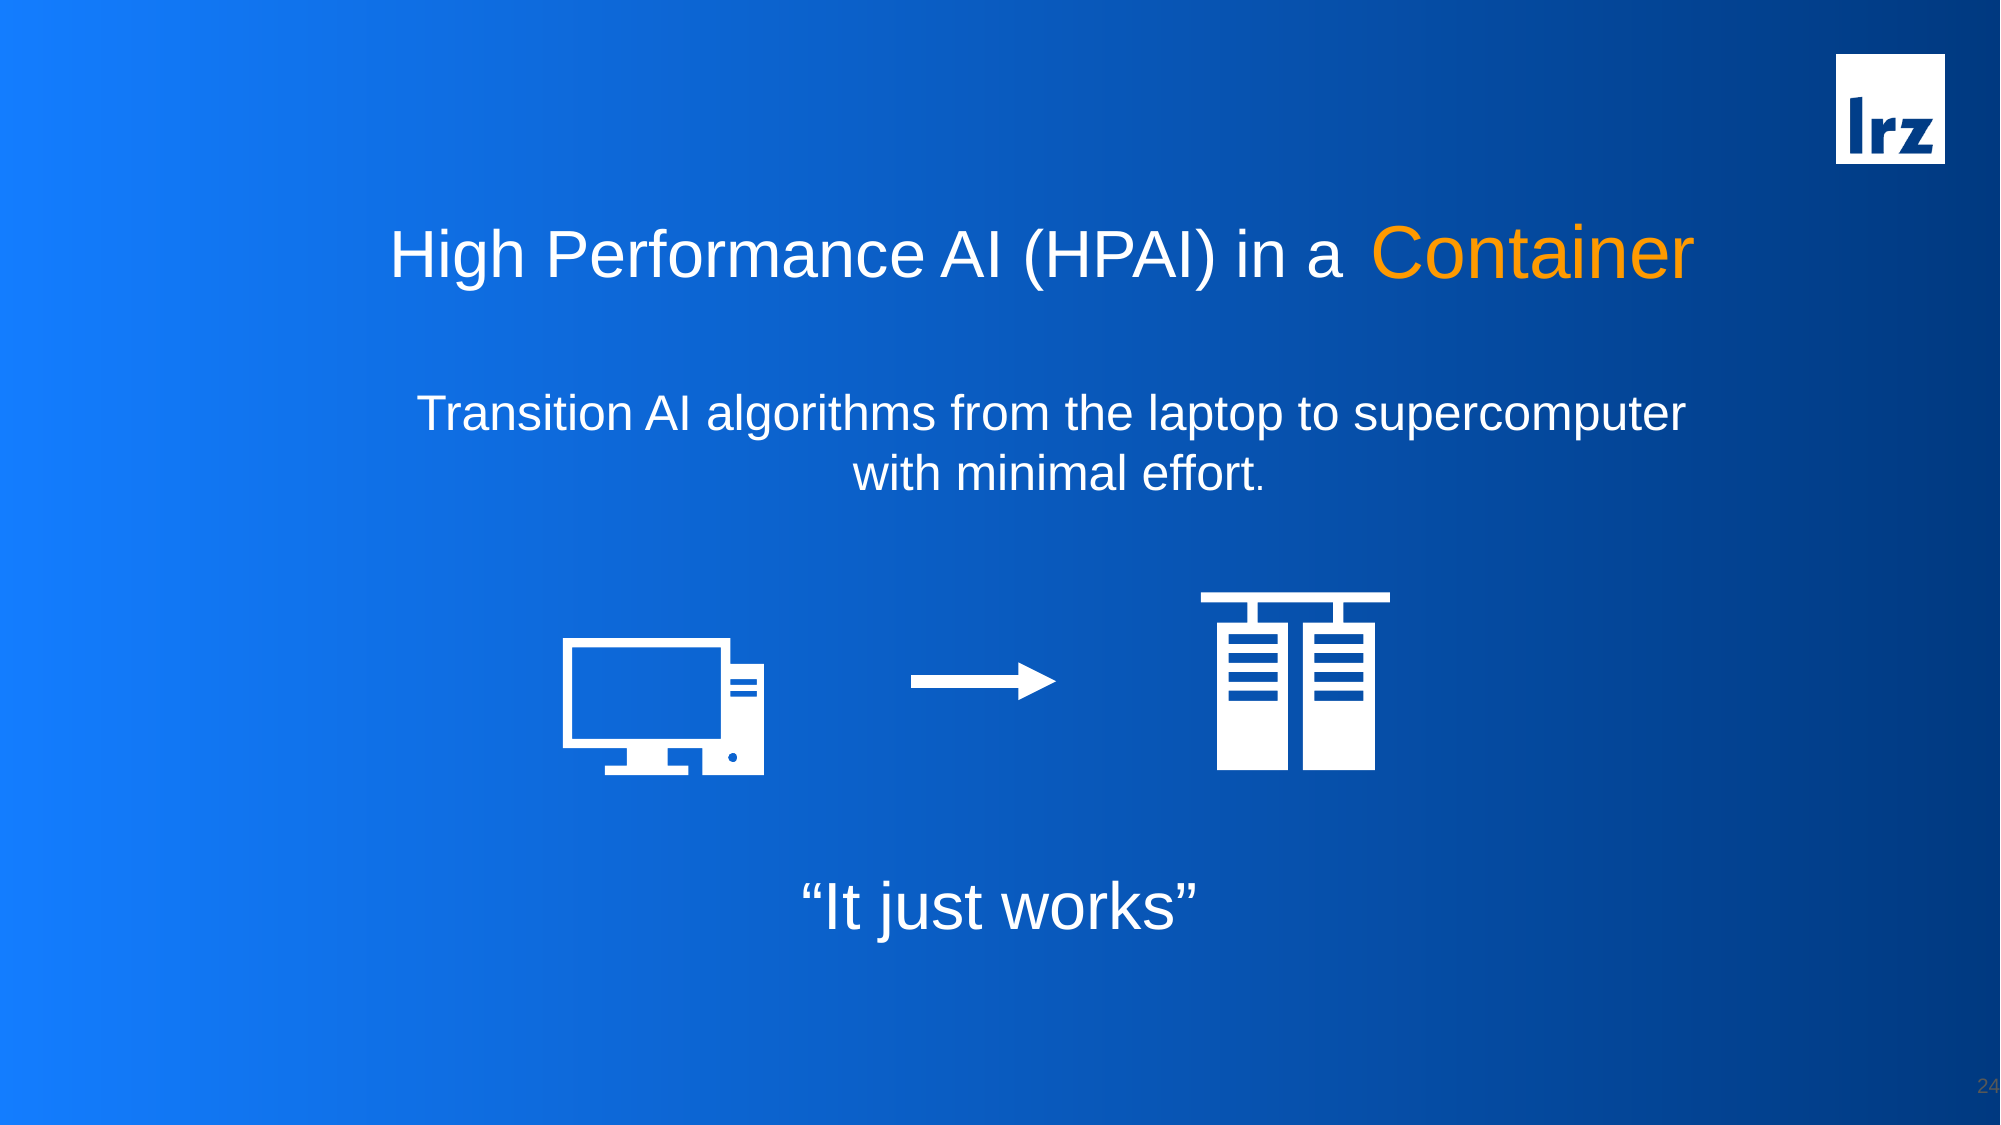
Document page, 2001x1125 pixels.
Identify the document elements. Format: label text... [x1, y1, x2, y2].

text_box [7, 196, 1726, 303]
slide_number 24 [1947, 1072, 2000, 1099]
picture [1200, 592, 1390, 771]
picture [1836, 54, 1945, 164]
picture [562, 638, 764, 776]
text_box “It just works” [0, 855, 2000, 951]
text_box Transition AI algorithms from the laptop to supercomputer with minimal effort. [338, 373, 1780, 509]
